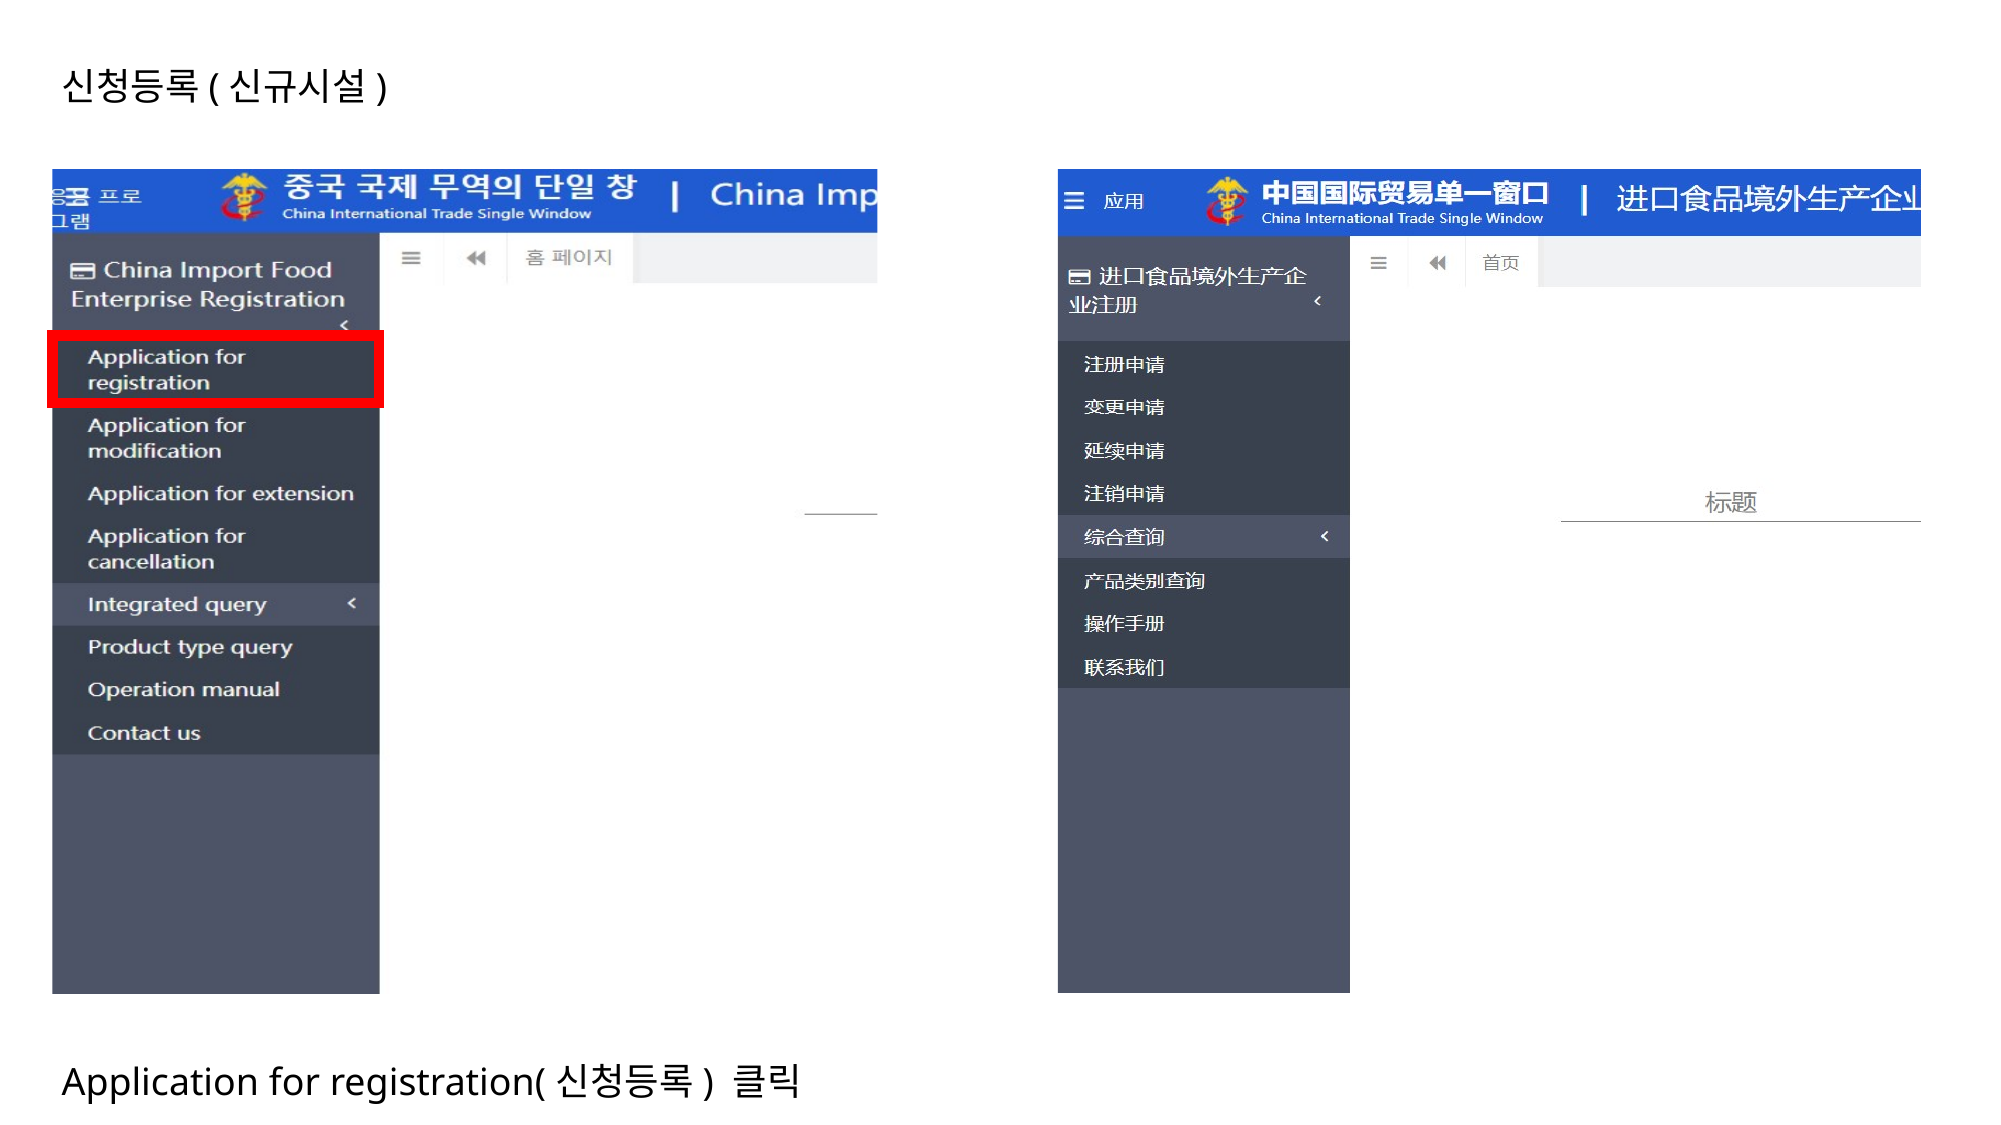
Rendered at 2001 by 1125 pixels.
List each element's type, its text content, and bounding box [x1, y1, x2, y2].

text_box 신청등록(신규시설) [46, 55, 1952, 116]
text_box Application for registration(신청등록) 클릭 [46, 1050, 1952, 1111]
picture [52, 169, 878, 994]
picture [1057, 169, 1921, 994]
